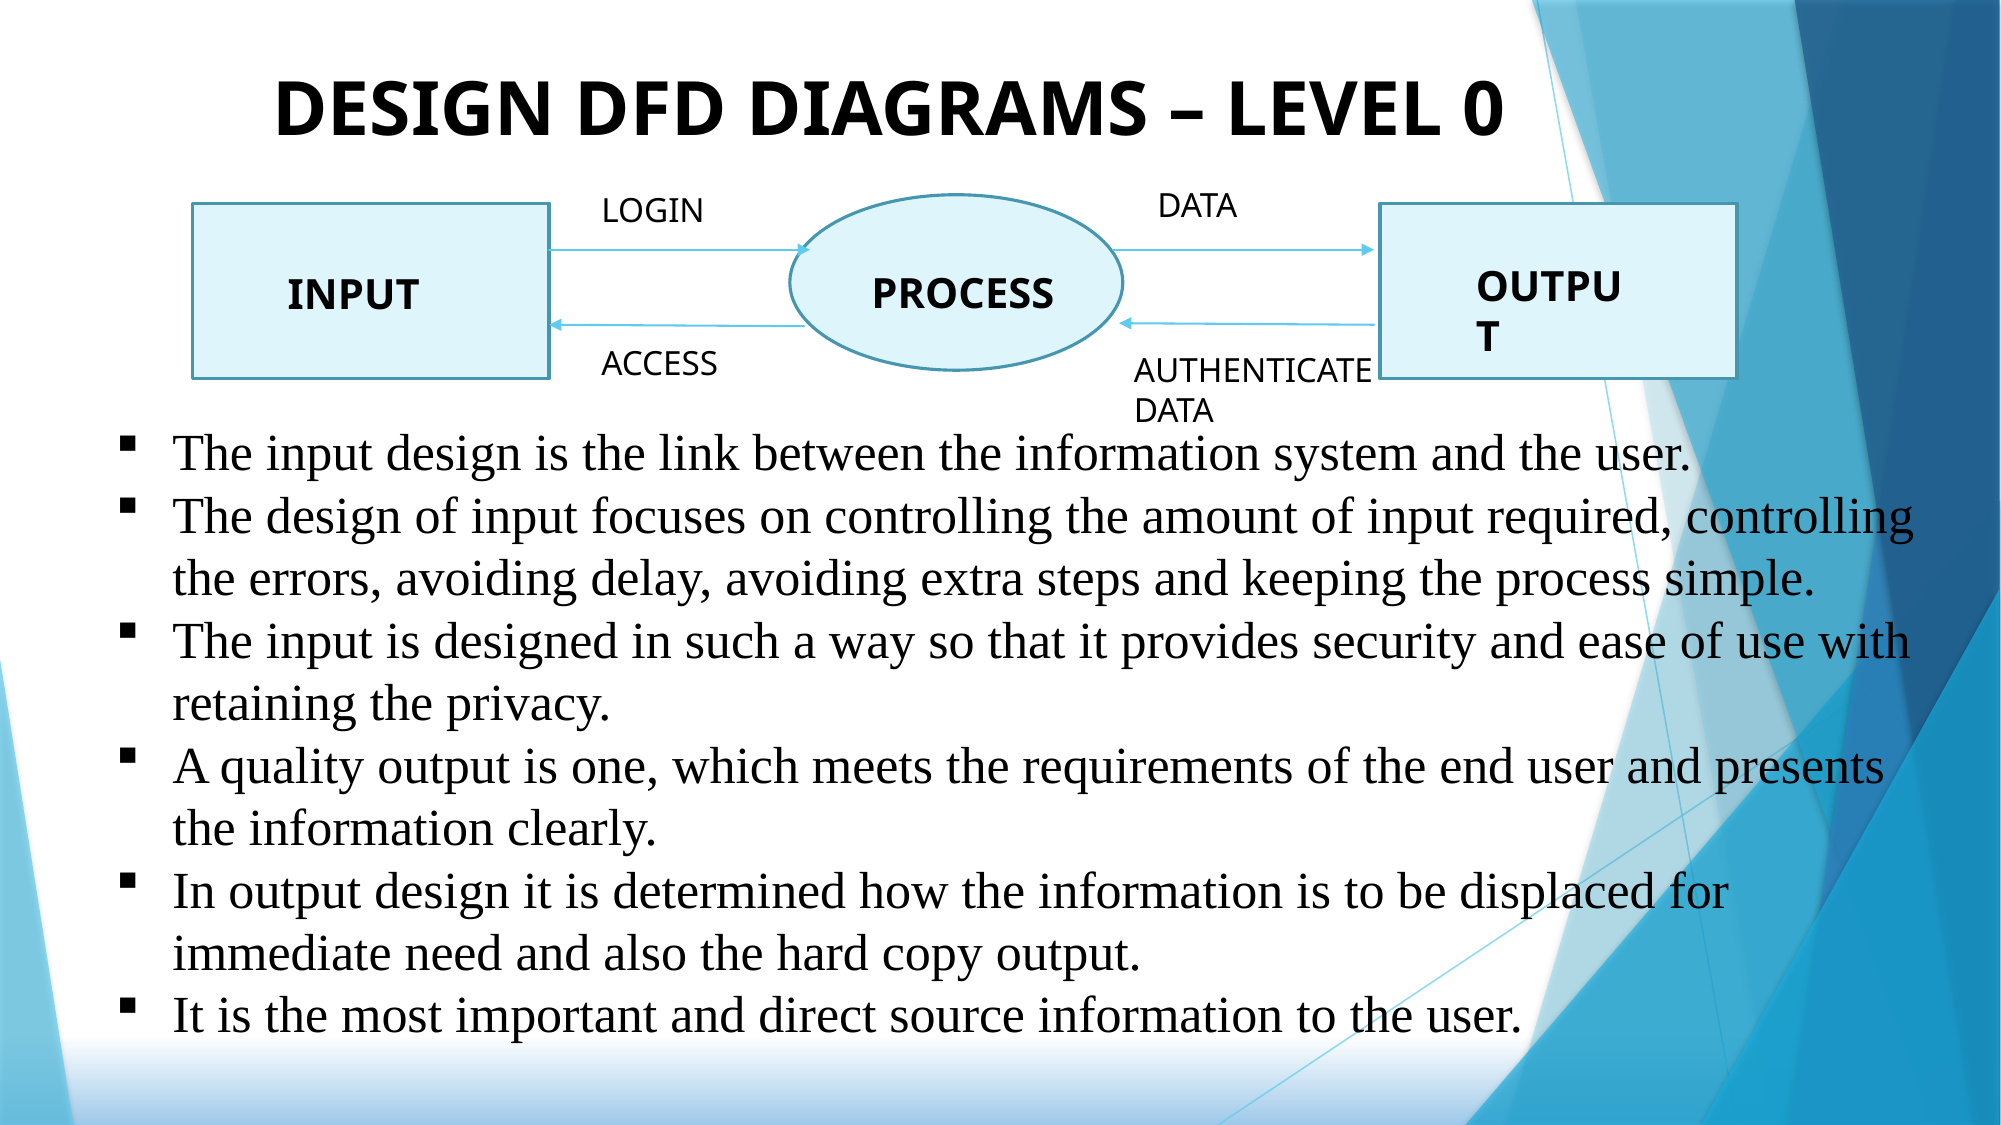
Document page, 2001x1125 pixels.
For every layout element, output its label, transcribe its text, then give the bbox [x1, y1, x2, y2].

text_box PROCESS [856, 259, 1079, 324]
text_box [1378, 202, 1739, 380]
text_box OUTPUT [1461, 252, 1656, 368]
text_box LOGIN [586, 181, 886, 237]
text_box ACCESS [586, 334, 886, 390]
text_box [1118, 322, 1375, 326]
text_box [788, 193, 1125, 372]
text_box DATA [1134, 176, 1433, 232]
text_box DESIGN DFD DIAGRAMS – LEVEL 0 [257, 53, 1522, 159]
text_box The input design is the link between the information system and the user. The design of input focuses on controlling the amount of input required, controlling the errors, avoiding delay, avoiding extra steps and keeping the process simple. The input is designed in such a way so that it provides security and ease of use with retaining the privacy. A quality output is one, which meets the requirements of the end user and presents the information clearly. In output design it is determined how the information is to be displaced for immediate need and also the hard copy output. It is the most important and direct source information to the user. [101, 411, 1931, 1051]
text_box AUTHENTICATE DATA [1119, 341, 1418, 411]
text_box [191, 202, 551, 380]
text_box INPUT [273, 260, 468, 326]
